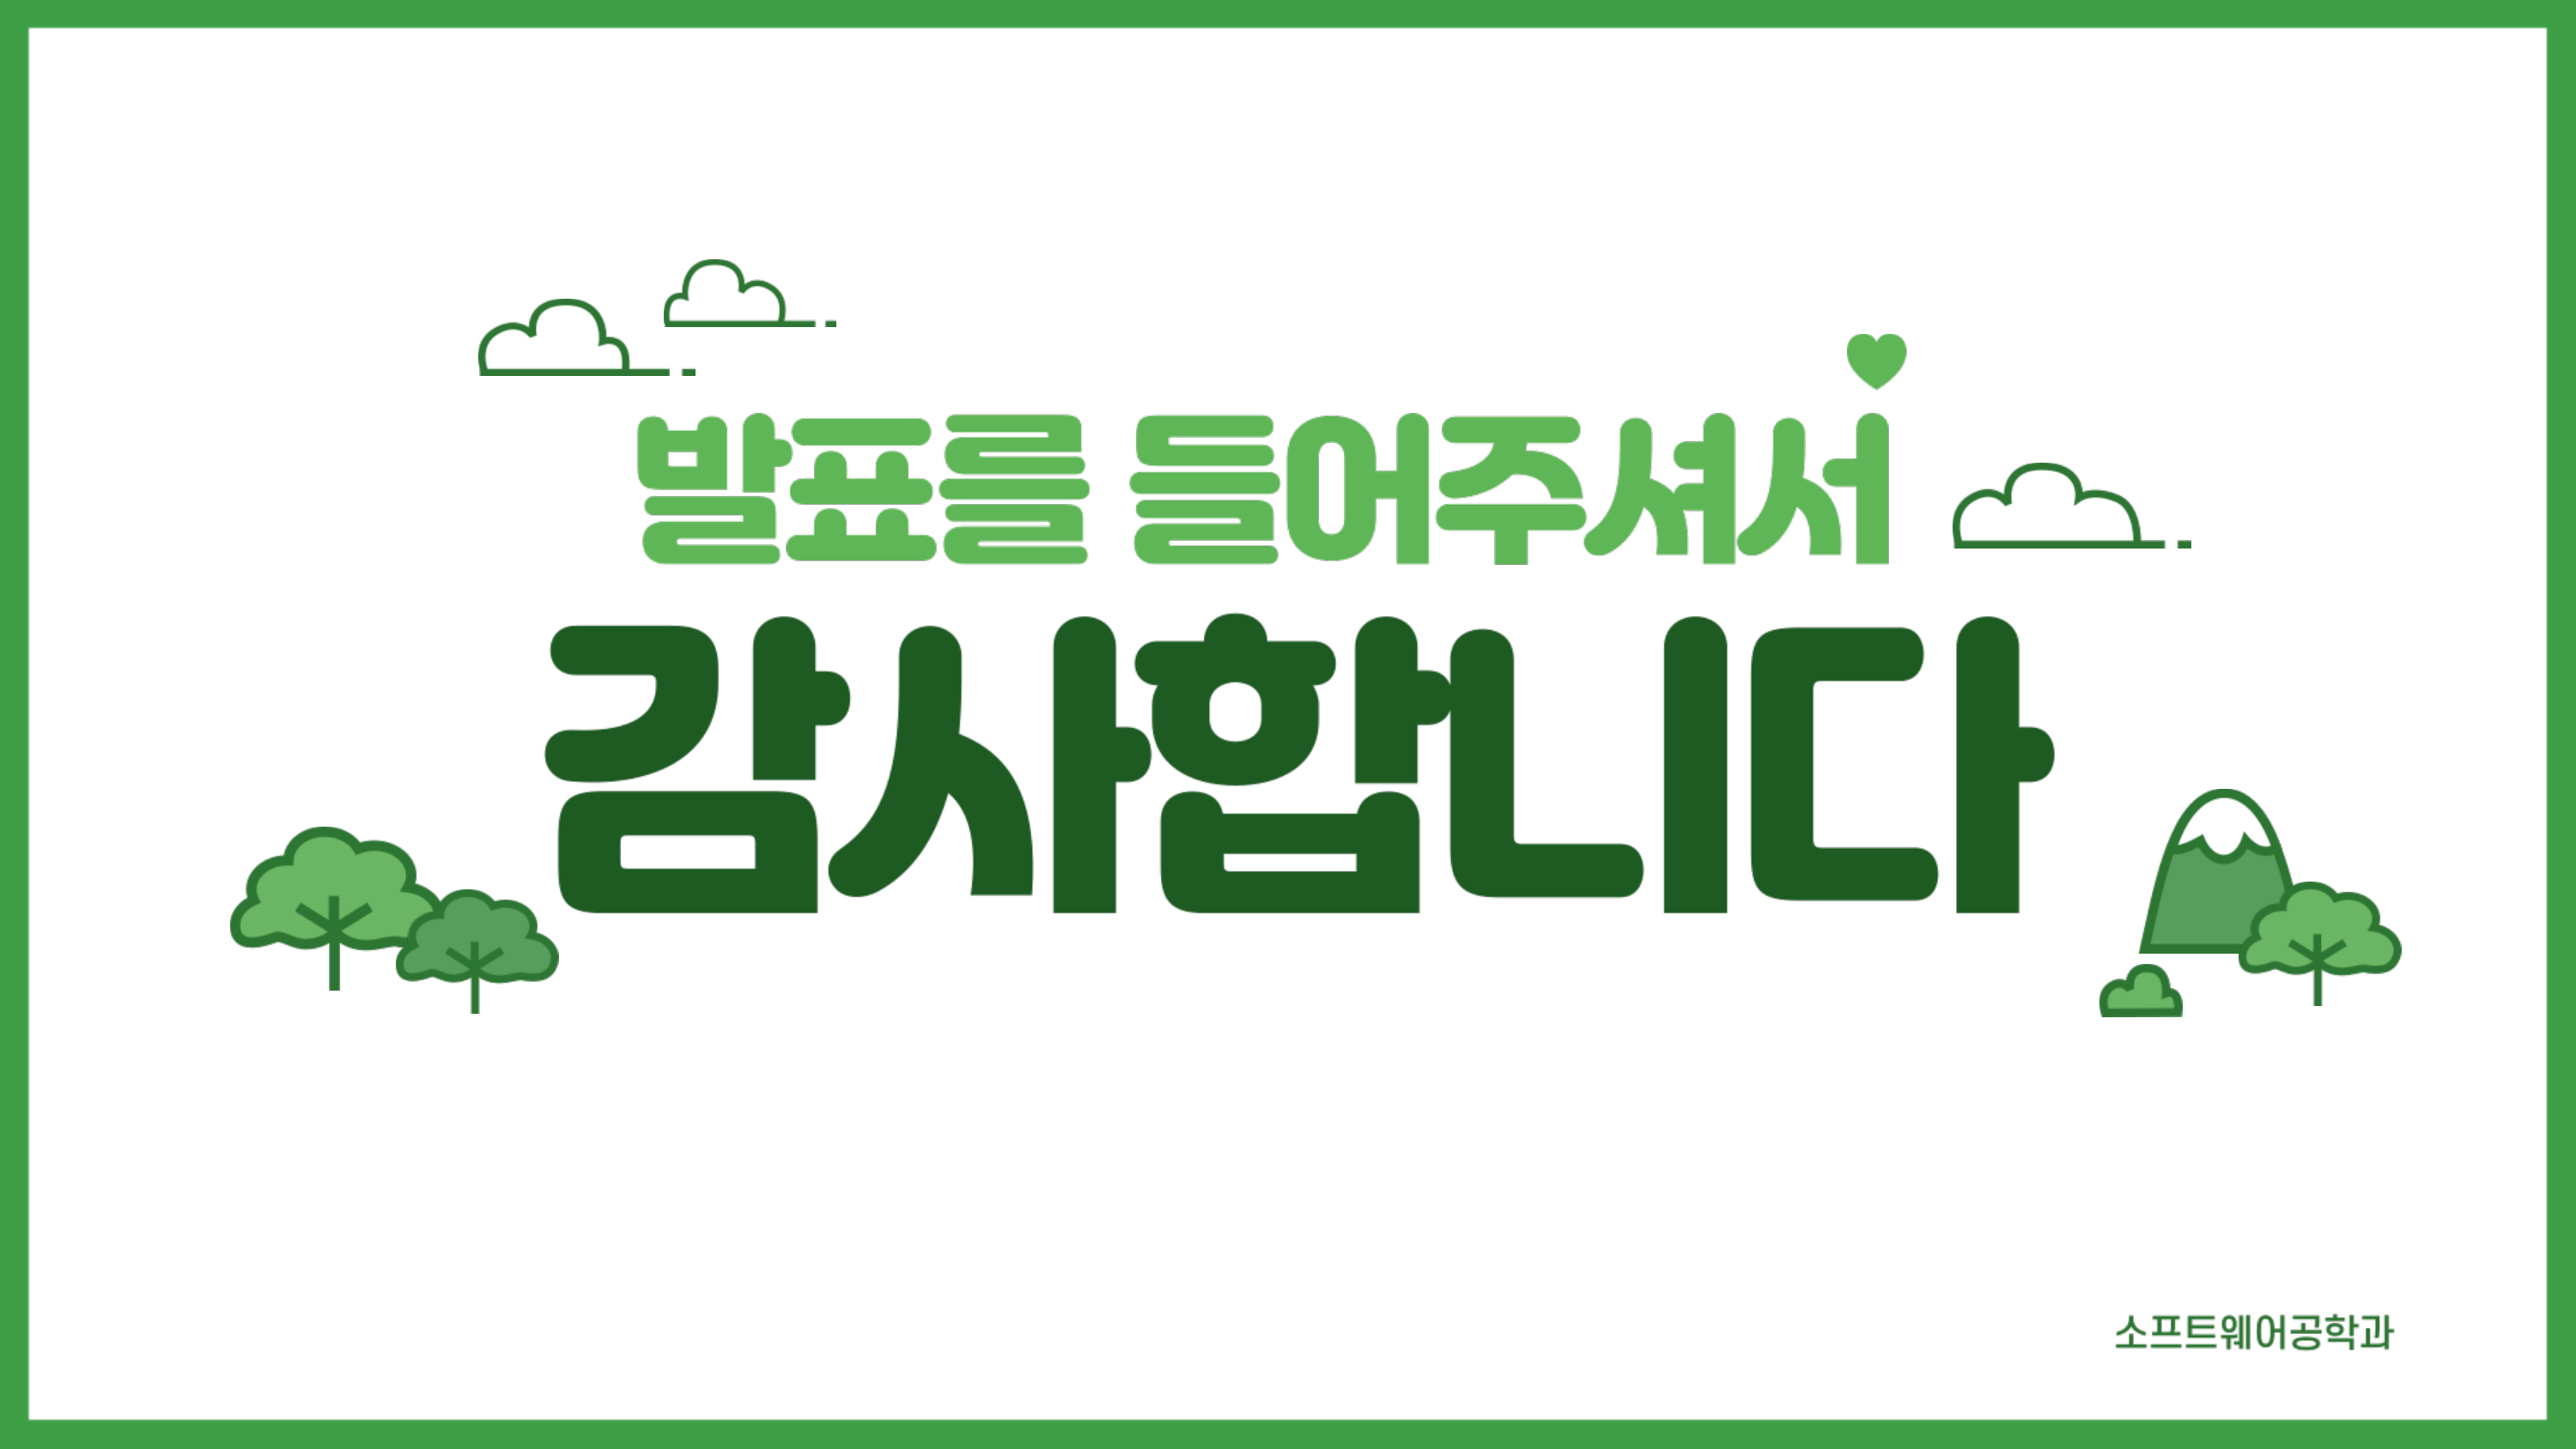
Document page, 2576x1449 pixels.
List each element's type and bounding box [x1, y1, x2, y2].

text_box [664, 259, 836, 327]
picture [305, 355, 2198, 1106]
text_box [2138, 789, 2312, 954]
text_box [2099, 964, 2183, 1017]
text_box [230, 827, 445, 991]
text_box [2239, 882, 2402, 1007]
text_box [478, 298, 696, 376]
text_box [395, 889, 559, 1015]
picture [2099, 1300, 2412, 1380]
text_box [0, 0, 2576, 1449]
text_box [1953, 463, 2191, 549]
text_box [1847, 334, 1909, 391]
